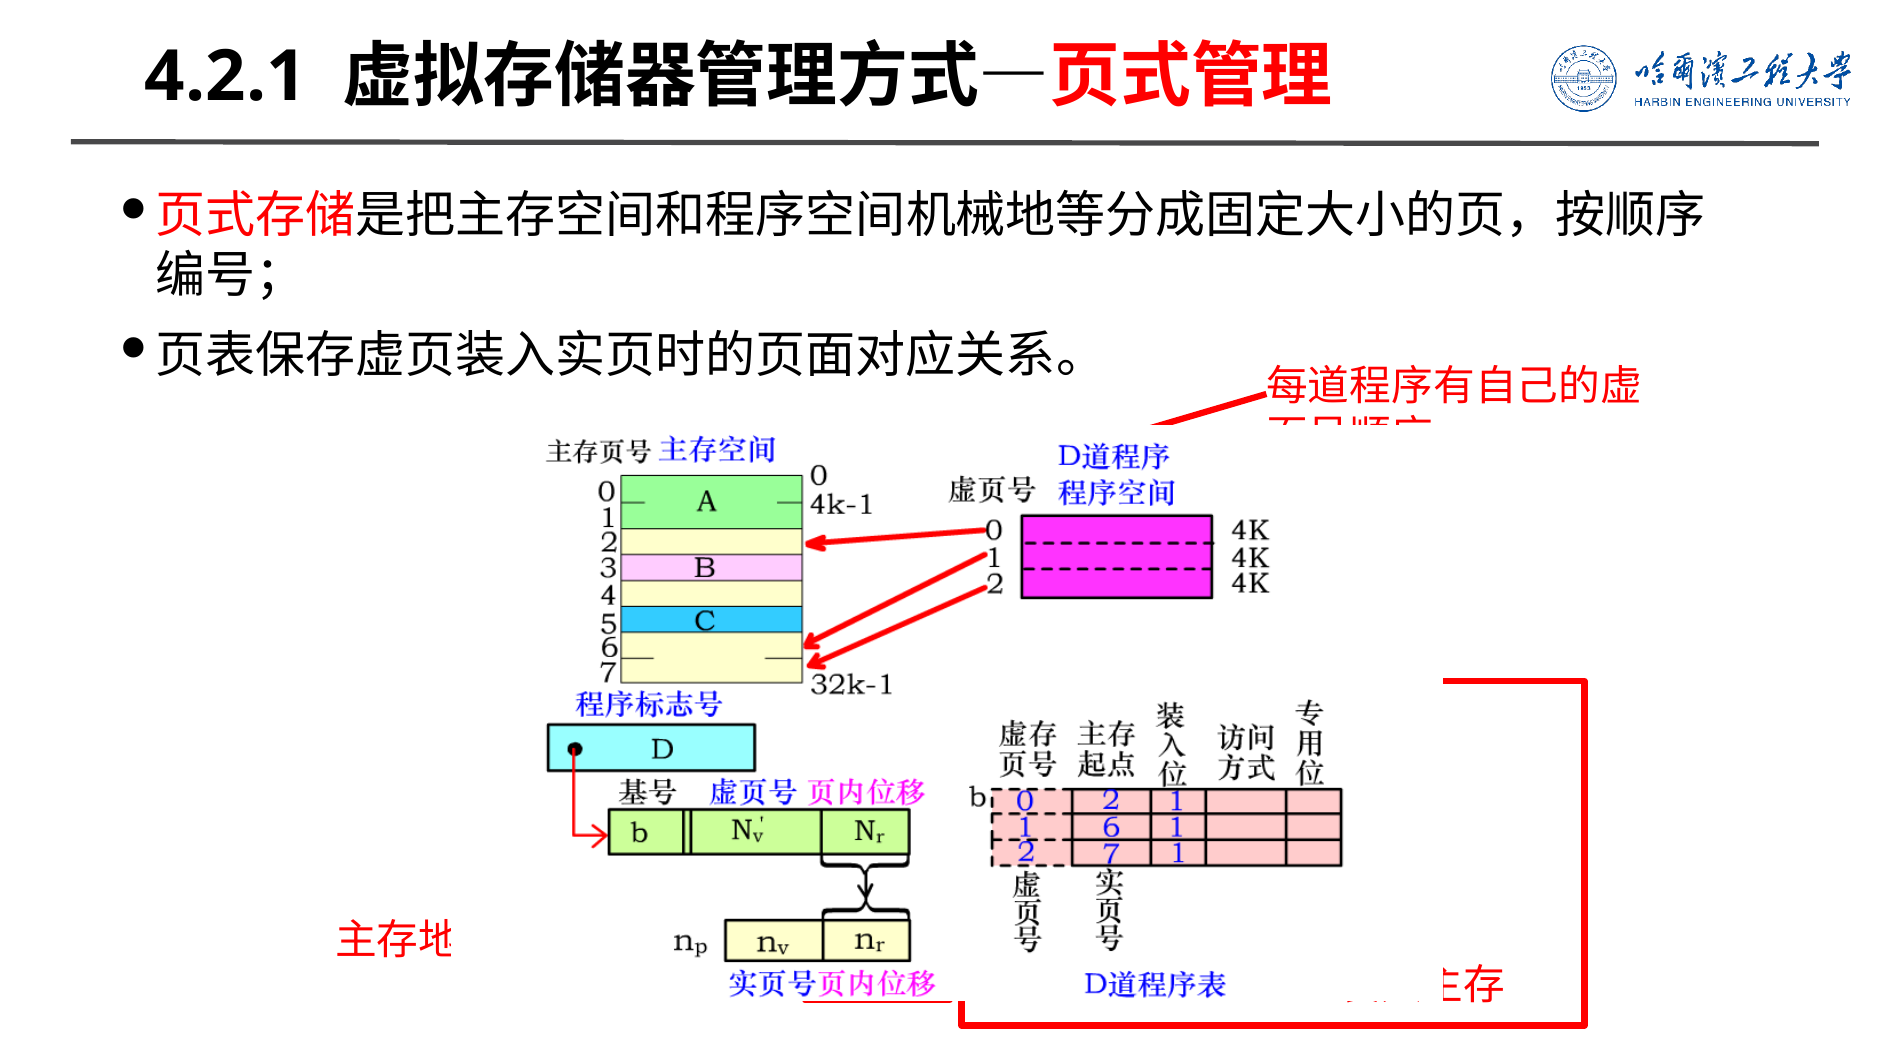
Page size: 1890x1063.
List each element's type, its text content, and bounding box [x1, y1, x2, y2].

list 页式存储是把主存空间和程序空间机械地等分成固定大小的页，按顺序编号； 页表保存虚页装入实页时的页面对应关系。 [105, 175, 1736, 850]
picture [450, 425, 1443, 1001]
title 4.2.1 虚拟存储器管理方式—页式管理 [129, 30, 1489, 126]
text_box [961, 681, 1585, 1026]
text_box 主存地址 [320, 905, 450, 970]
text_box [1011, 351, 1690, 469]
picture [1536, 28, 1865, 128]
